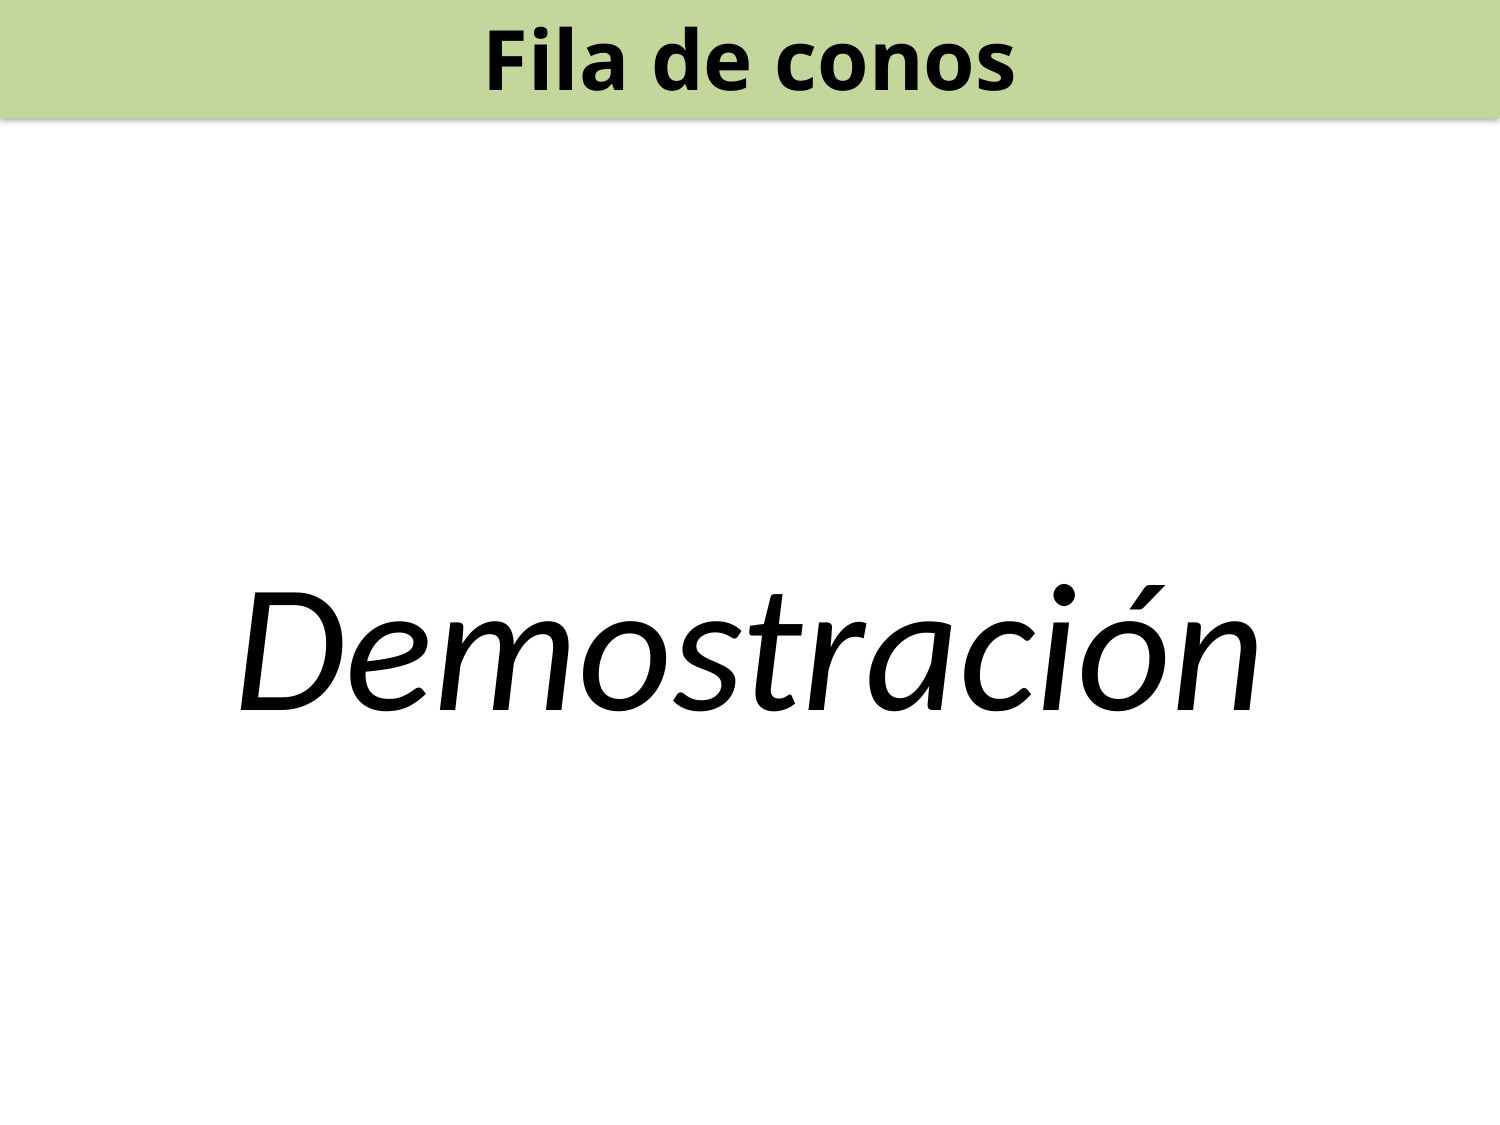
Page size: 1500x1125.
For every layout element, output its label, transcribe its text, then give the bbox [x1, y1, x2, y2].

text_box Fila de conos [0, 0, 1500, 122]
list Demostración [24, 212, 1475, 1063]
